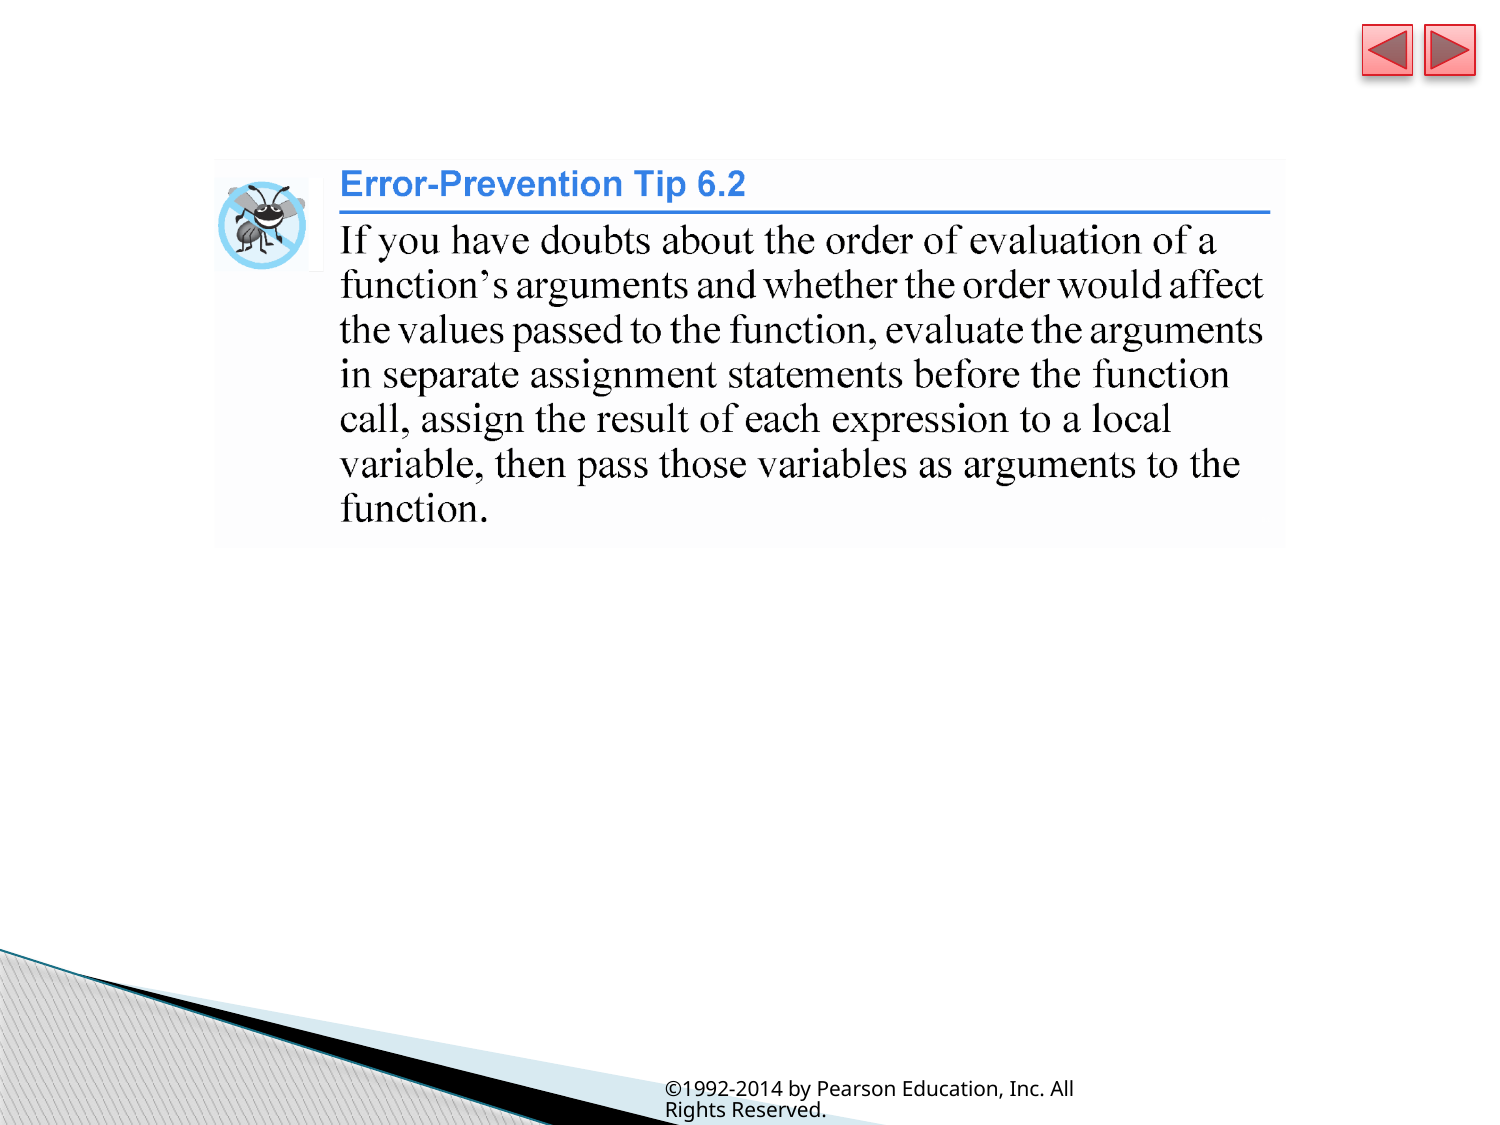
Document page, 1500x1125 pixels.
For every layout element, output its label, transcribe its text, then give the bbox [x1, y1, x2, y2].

picture [0, 106, 1500, 1018]
footer ©1992-2014 by Pearson Education, Inc. All Rights Reserved. [650, 1051, 1105, 1112]
